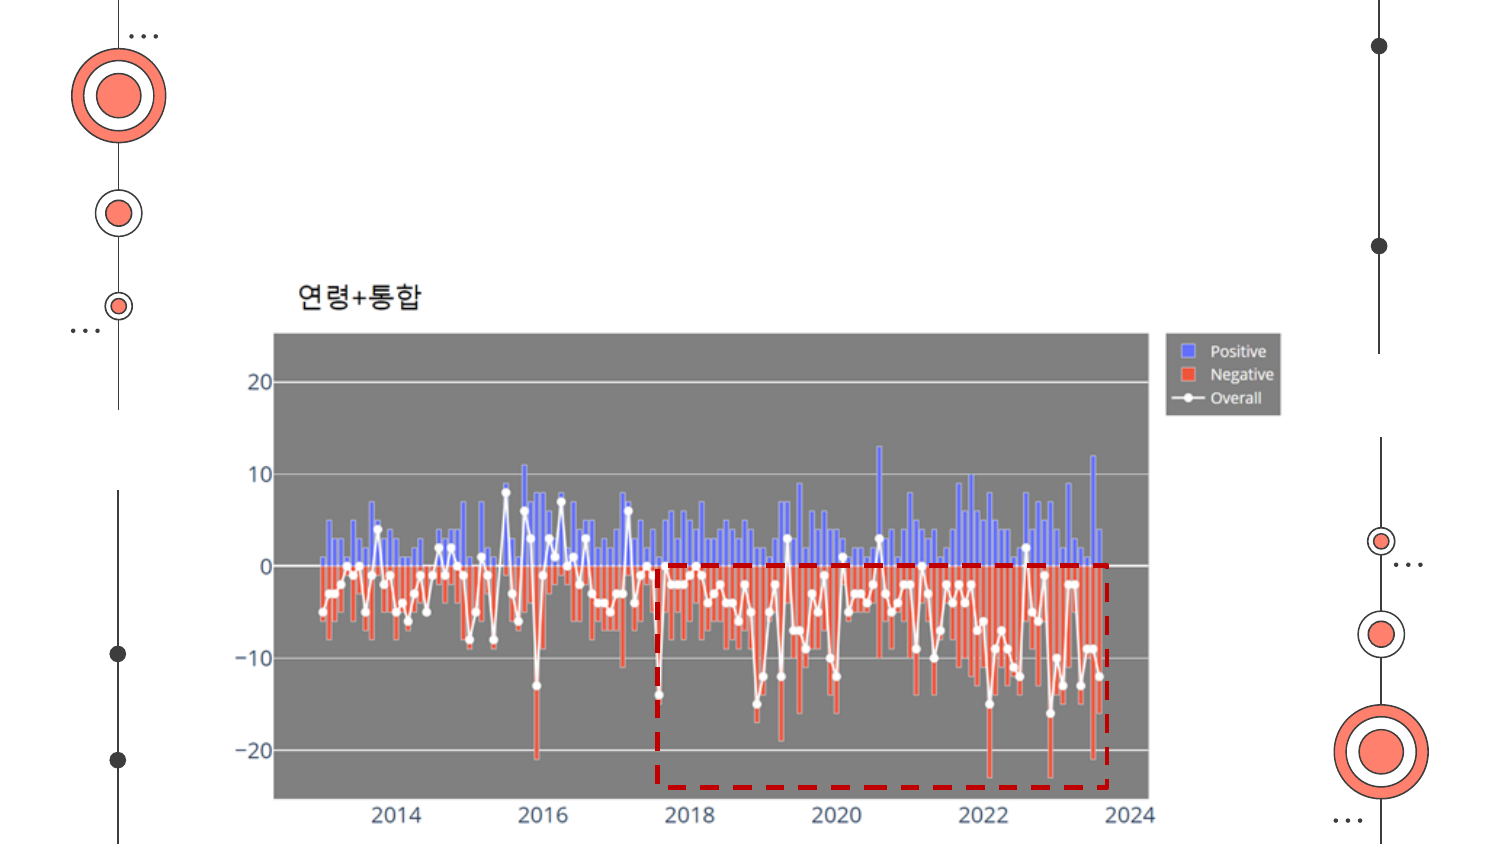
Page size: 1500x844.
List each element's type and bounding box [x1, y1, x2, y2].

picture [214, 276, 1286, 832]
